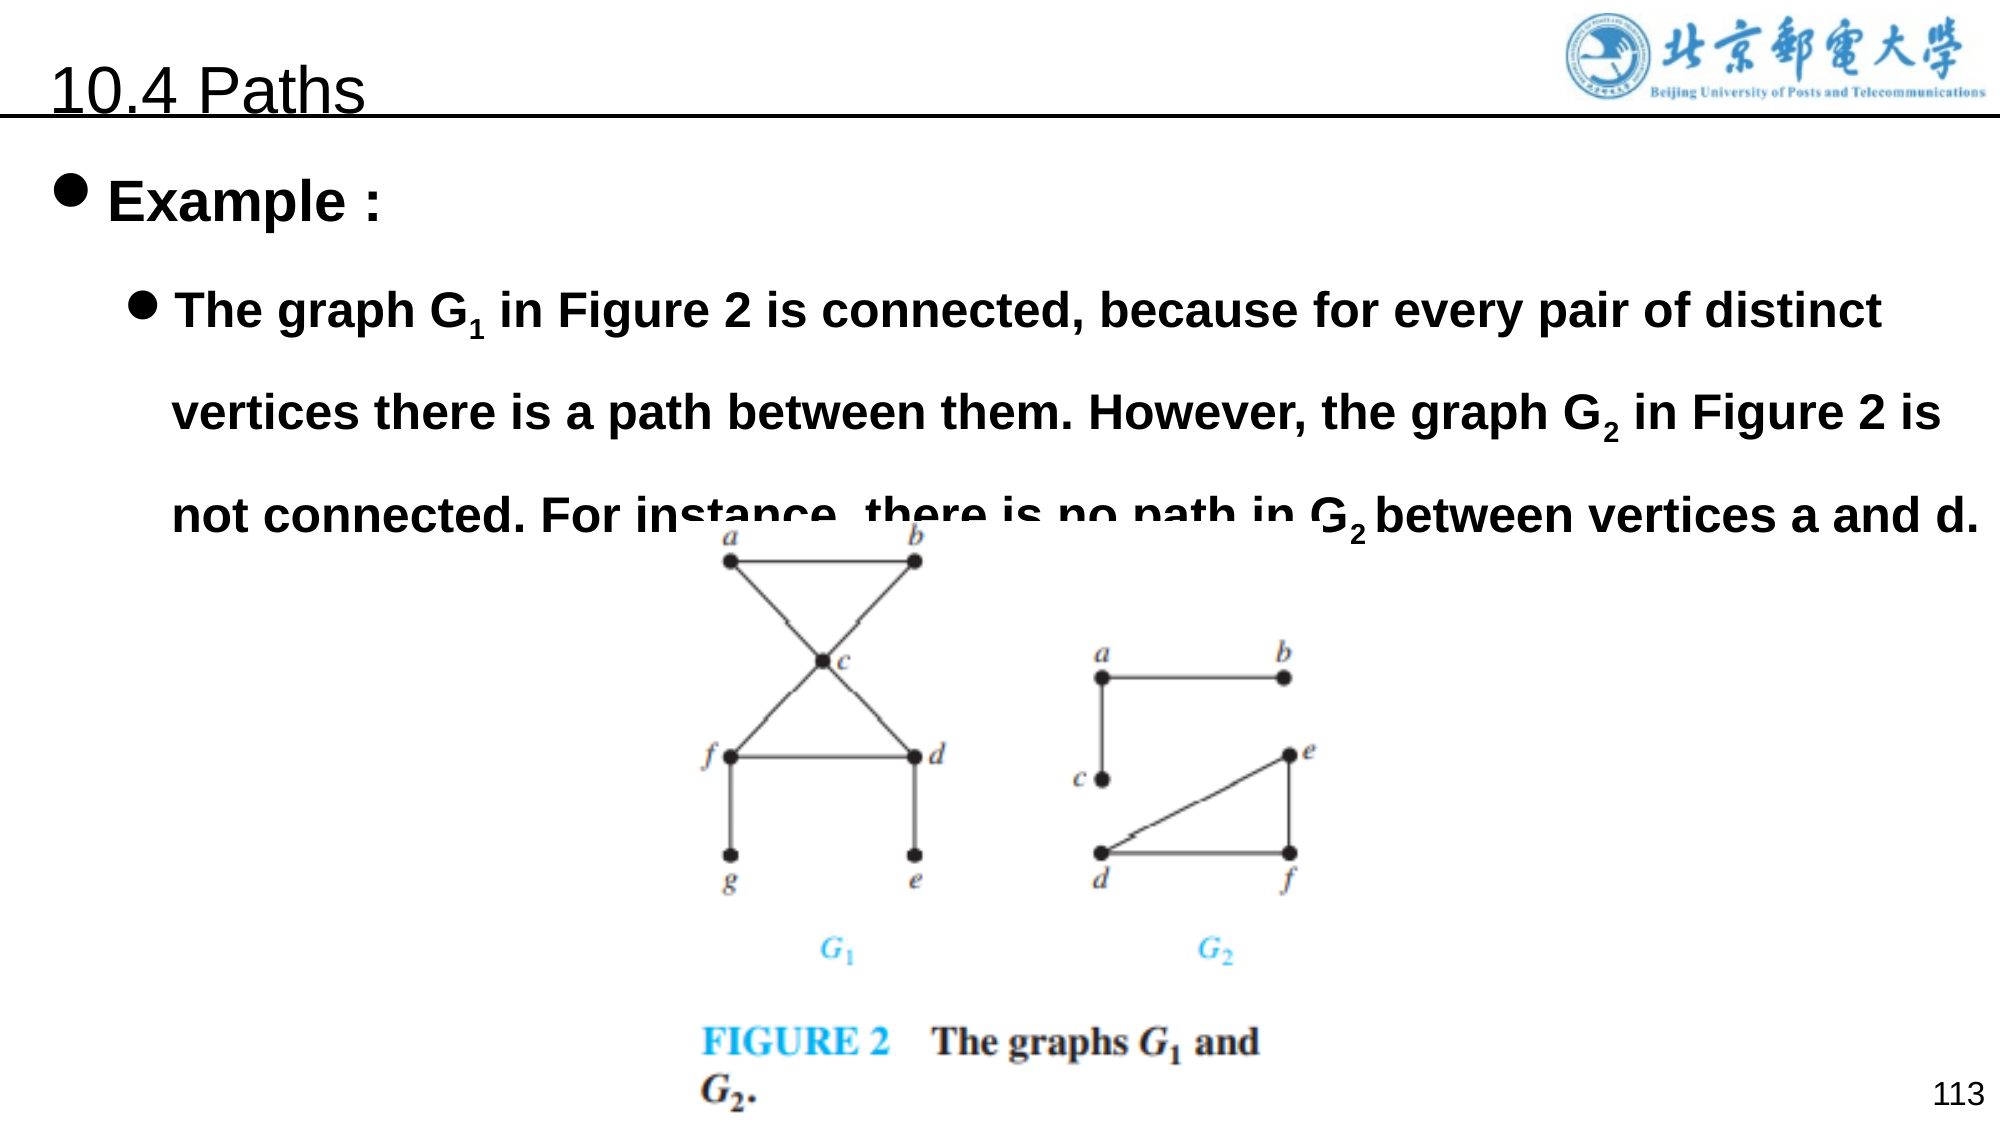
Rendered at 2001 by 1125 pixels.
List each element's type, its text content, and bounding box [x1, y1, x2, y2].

text_box 10.4 Paths [34, 0, 2000, 135]
text_box Example : The graph G1 in Figure 2 is connected, because for every pair of distinct vertices there is a path between them. However, the graph G2 in Figure 2 is not connected. For instance, there is no path in G2 between vertices a and d. [34, 135, 2000, 1005]
picture [676, 520, 1323, 1125]
